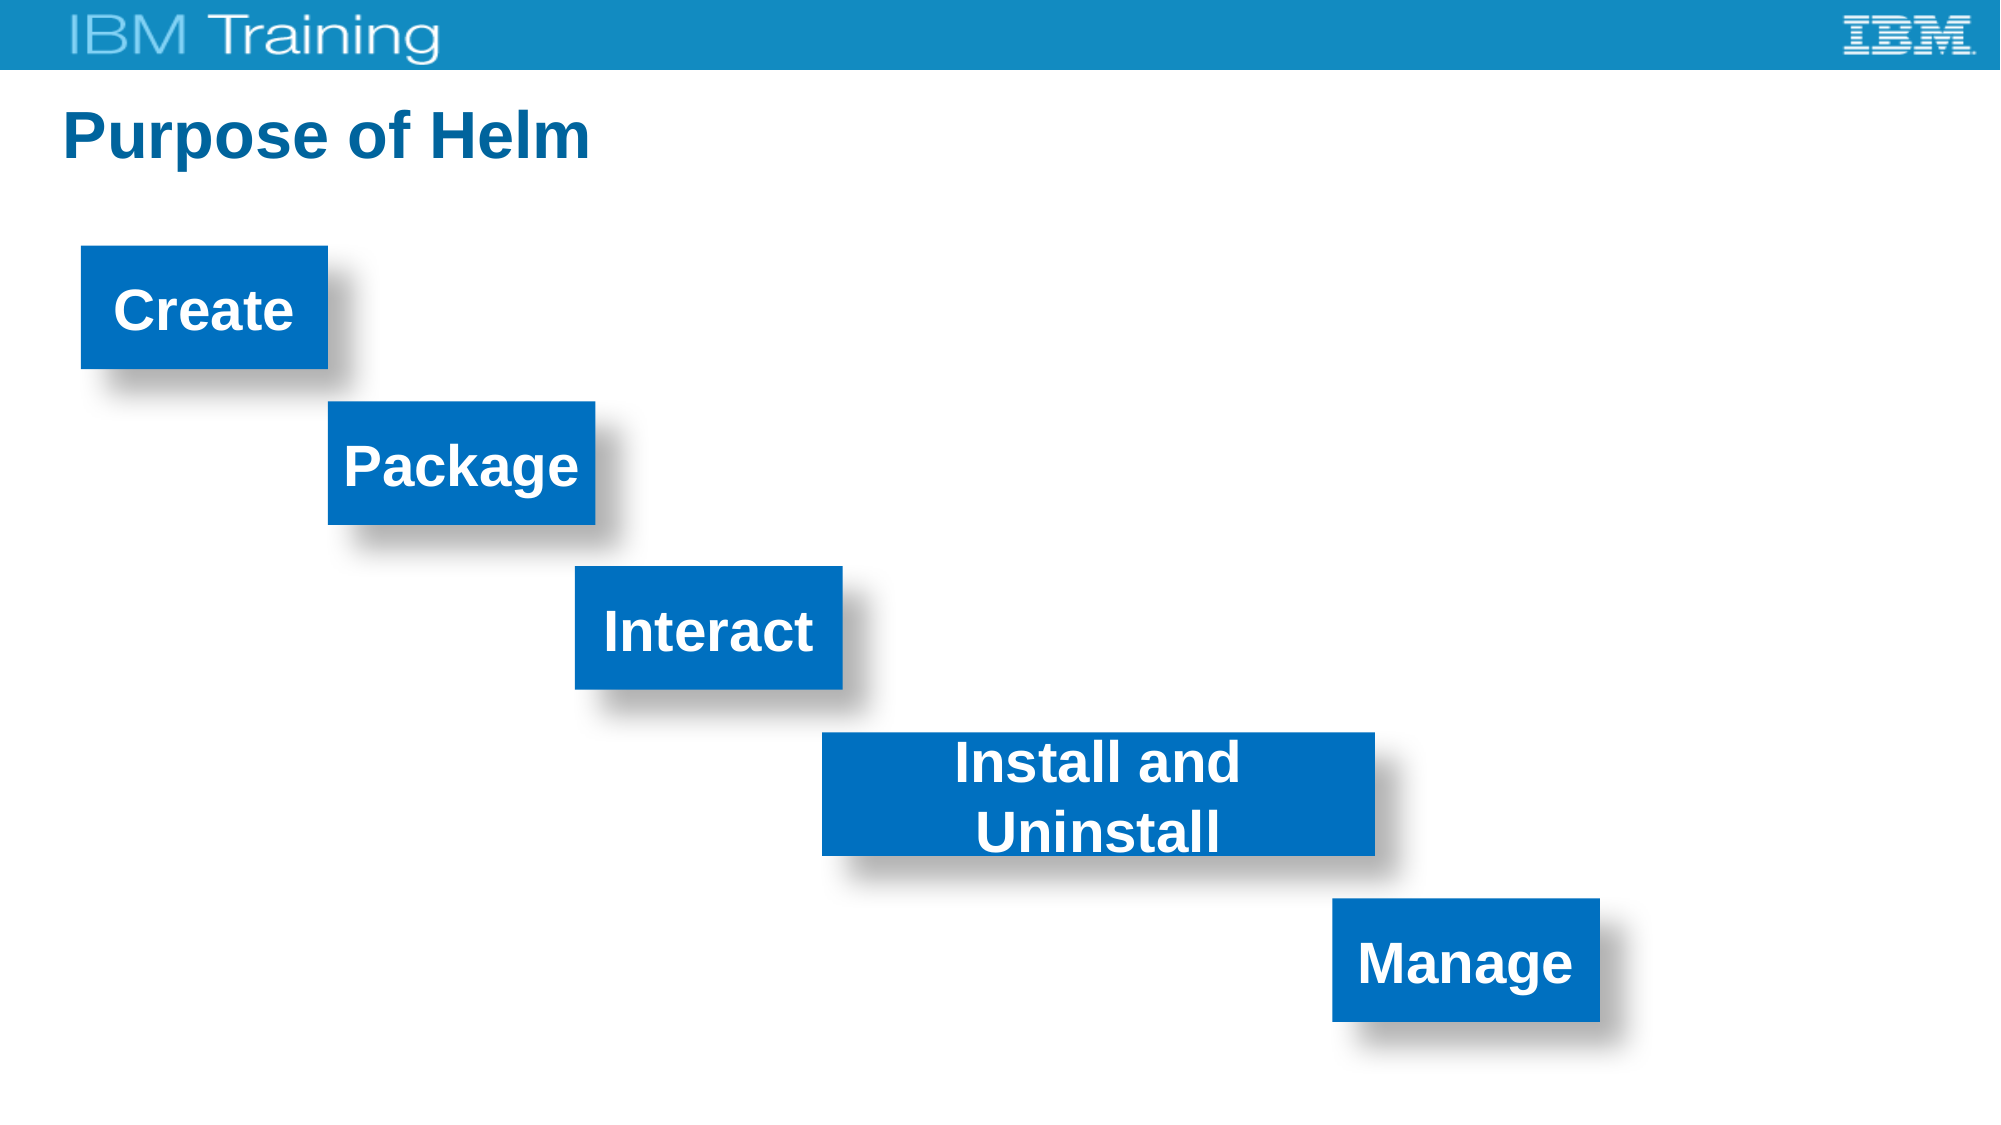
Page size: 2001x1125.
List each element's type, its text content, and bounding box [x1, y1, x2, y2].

text_box Interact [574, 565, 844, 691]
picture [0, 0, 2000, 70]
text_box Install and Uninstall [821, 731, 1376, 857]
text_box Create [80, 245, 329, 370]
text_box Package [327, 400, 596, 526]
text_box Manage [1331, 897, 1601, 1023]
title Purpose of Helm [47, 71, 724, 203]
